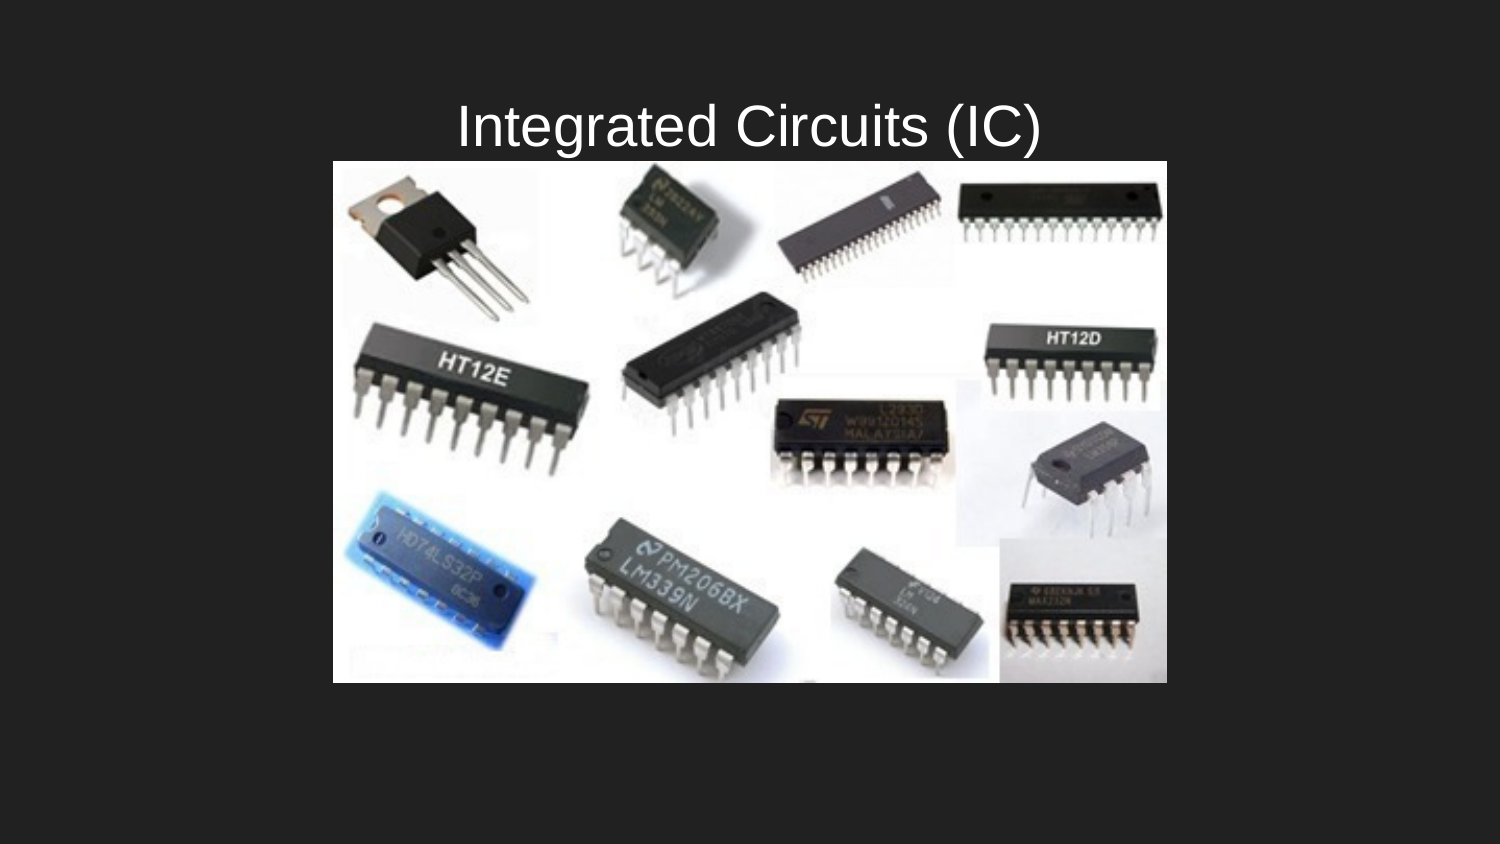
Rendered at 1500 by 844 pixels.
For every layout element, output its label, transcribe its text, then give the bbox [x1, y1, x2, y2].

title Integrated Circuits (IC) [51, 72, 1449, 167]
picture [333, 161, 1167, 683]
